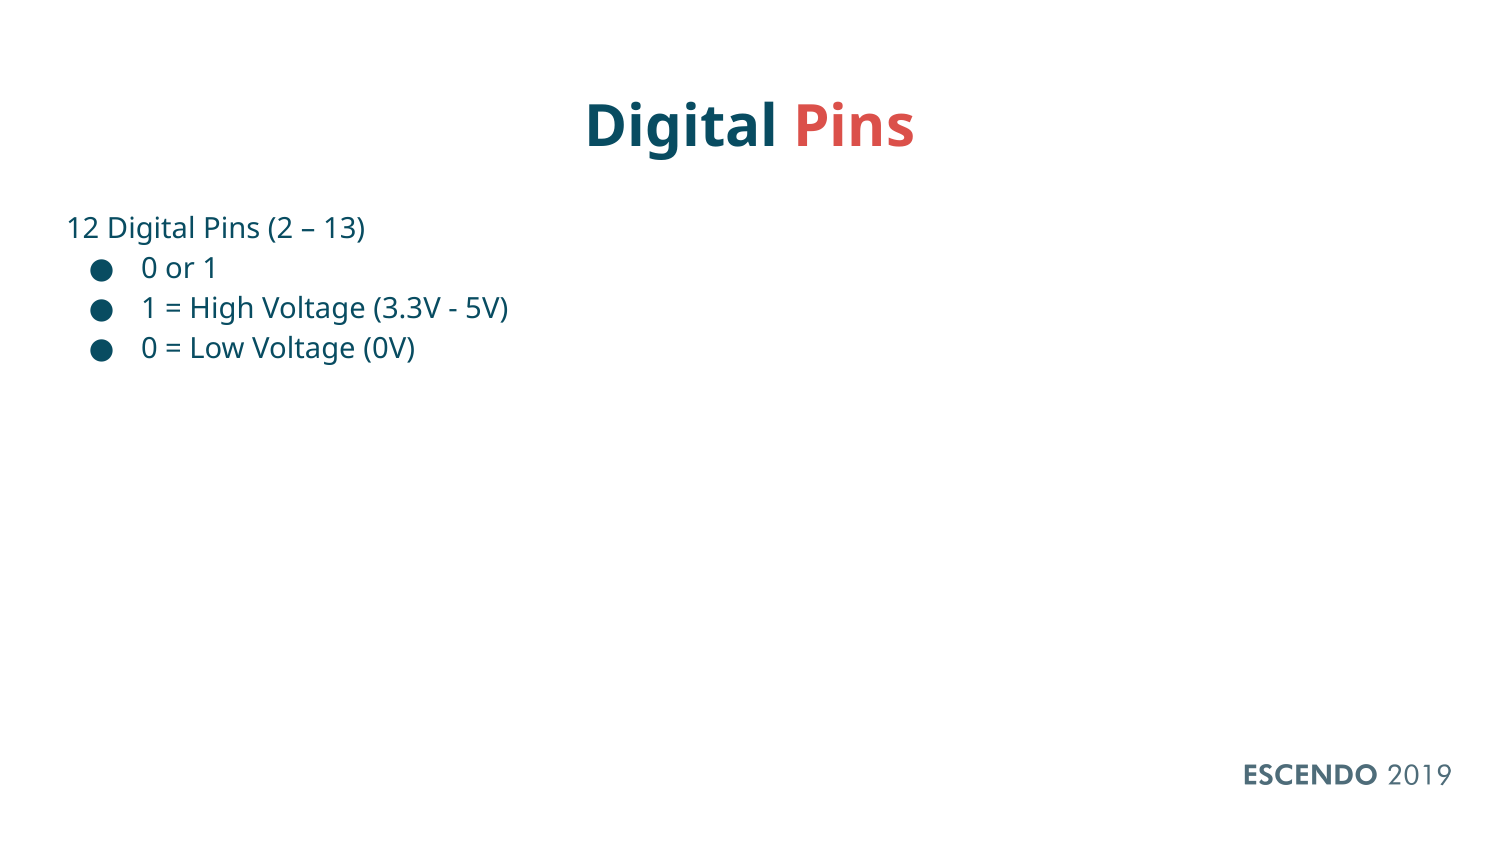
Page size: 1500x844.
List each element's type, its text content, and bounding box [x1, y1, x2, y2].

title Digital Pins [51, 72, 1449, 167]
list 12 Digital Pins (2 – 13) 0 or 1 1 = High Voltage (3.3V - 5V) 0 = Low Voltage (0V) [51, 189, 1364, 750]
picture [1214, 694, 1480, 844]
